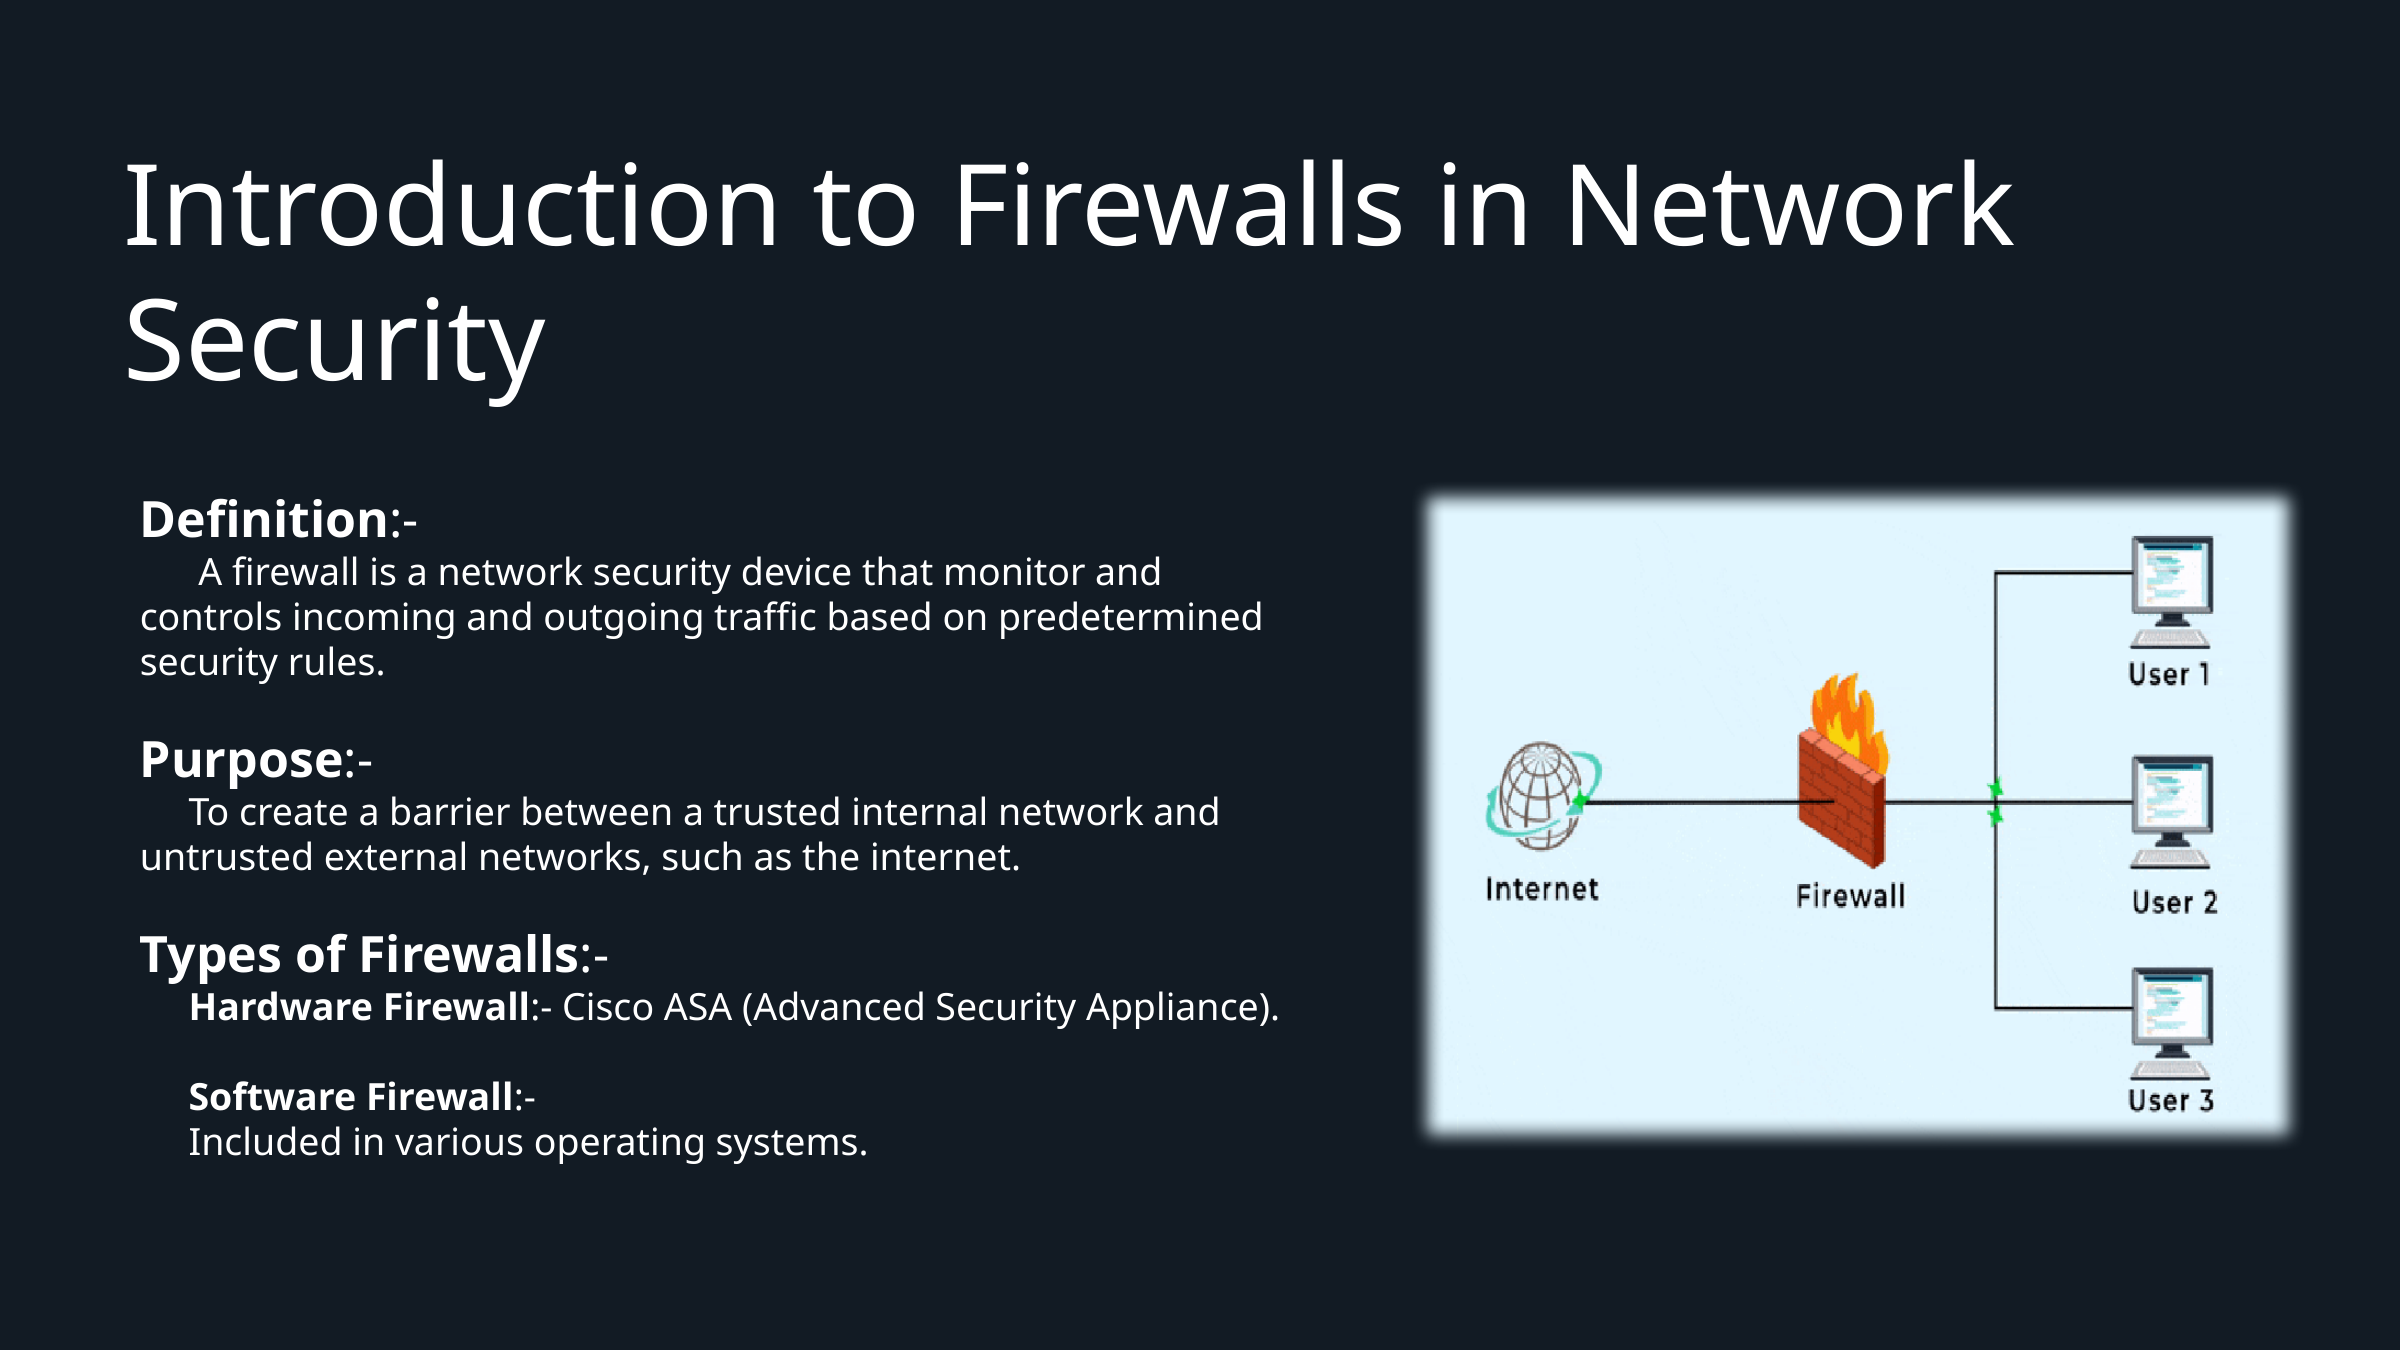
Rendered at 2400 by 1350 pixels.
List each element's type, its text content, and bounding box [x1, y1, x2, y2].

text_box Definition:- A firewall is a network security device that monitor and controls incoming and outgoing traffic based on predetermined security rules. Purpose:- To create a barrier between a trusted internal network and untrusted external networks, such as the internet. Types of Firewalls:- Hardware Firewall:- Cisco ASA (Advanced Security Appliance). Software Firewall:- Included in various operating systems. [124, 480, 1325, 1171]
picture [1410, 480, 2306, 1152]
text_box Introduction to Firewalls in Network Security [108, 125, 2306, 411]
